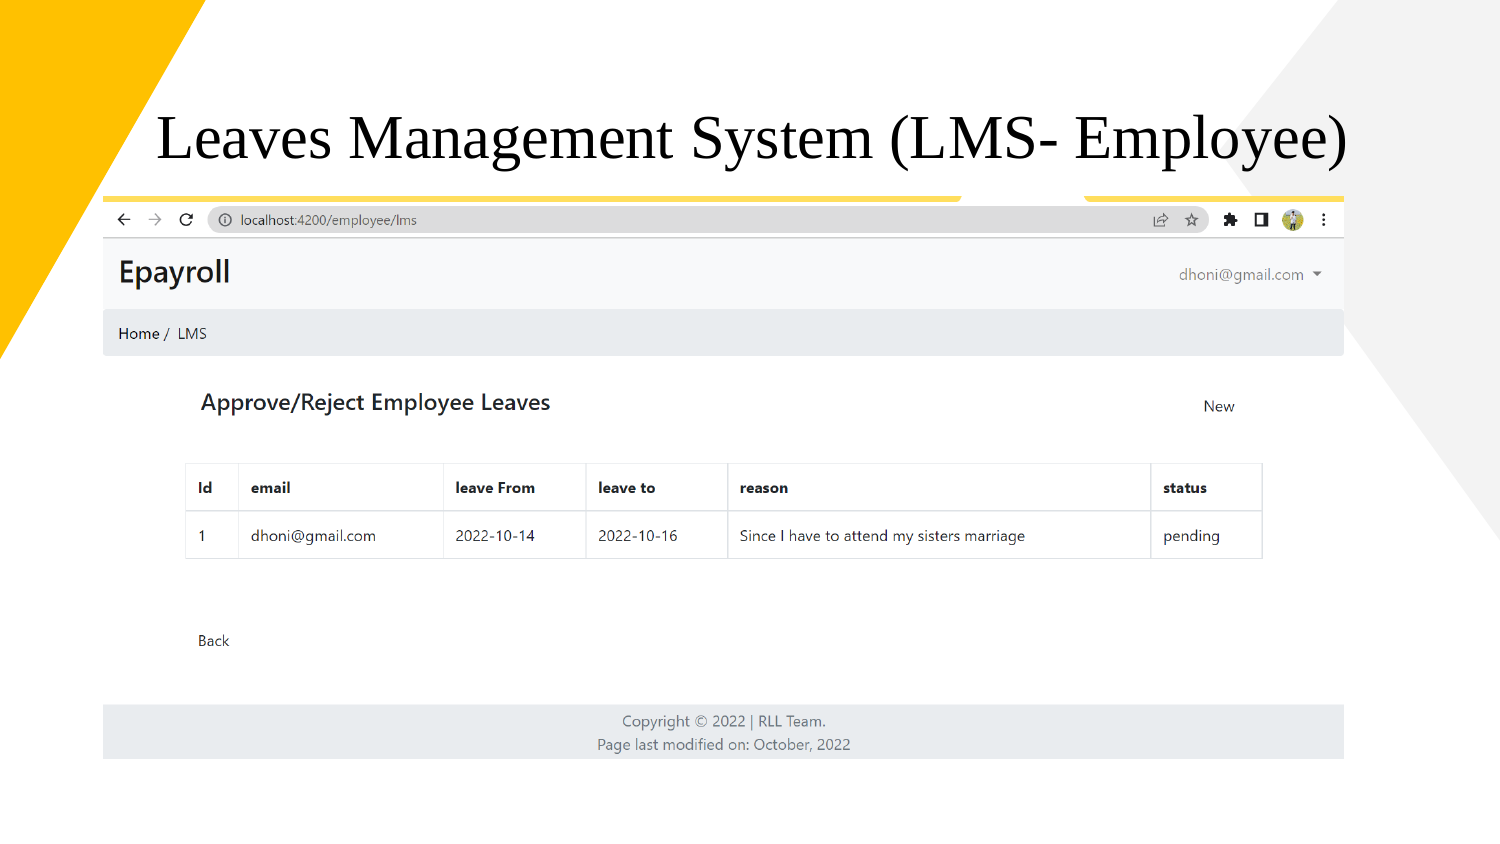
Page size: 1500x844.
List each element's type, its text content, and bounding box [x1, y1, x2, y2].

title Leaves Management System (LMS- Employee) [88, 80, 1418, 175]
picture [103, 196, 1344, 817]
